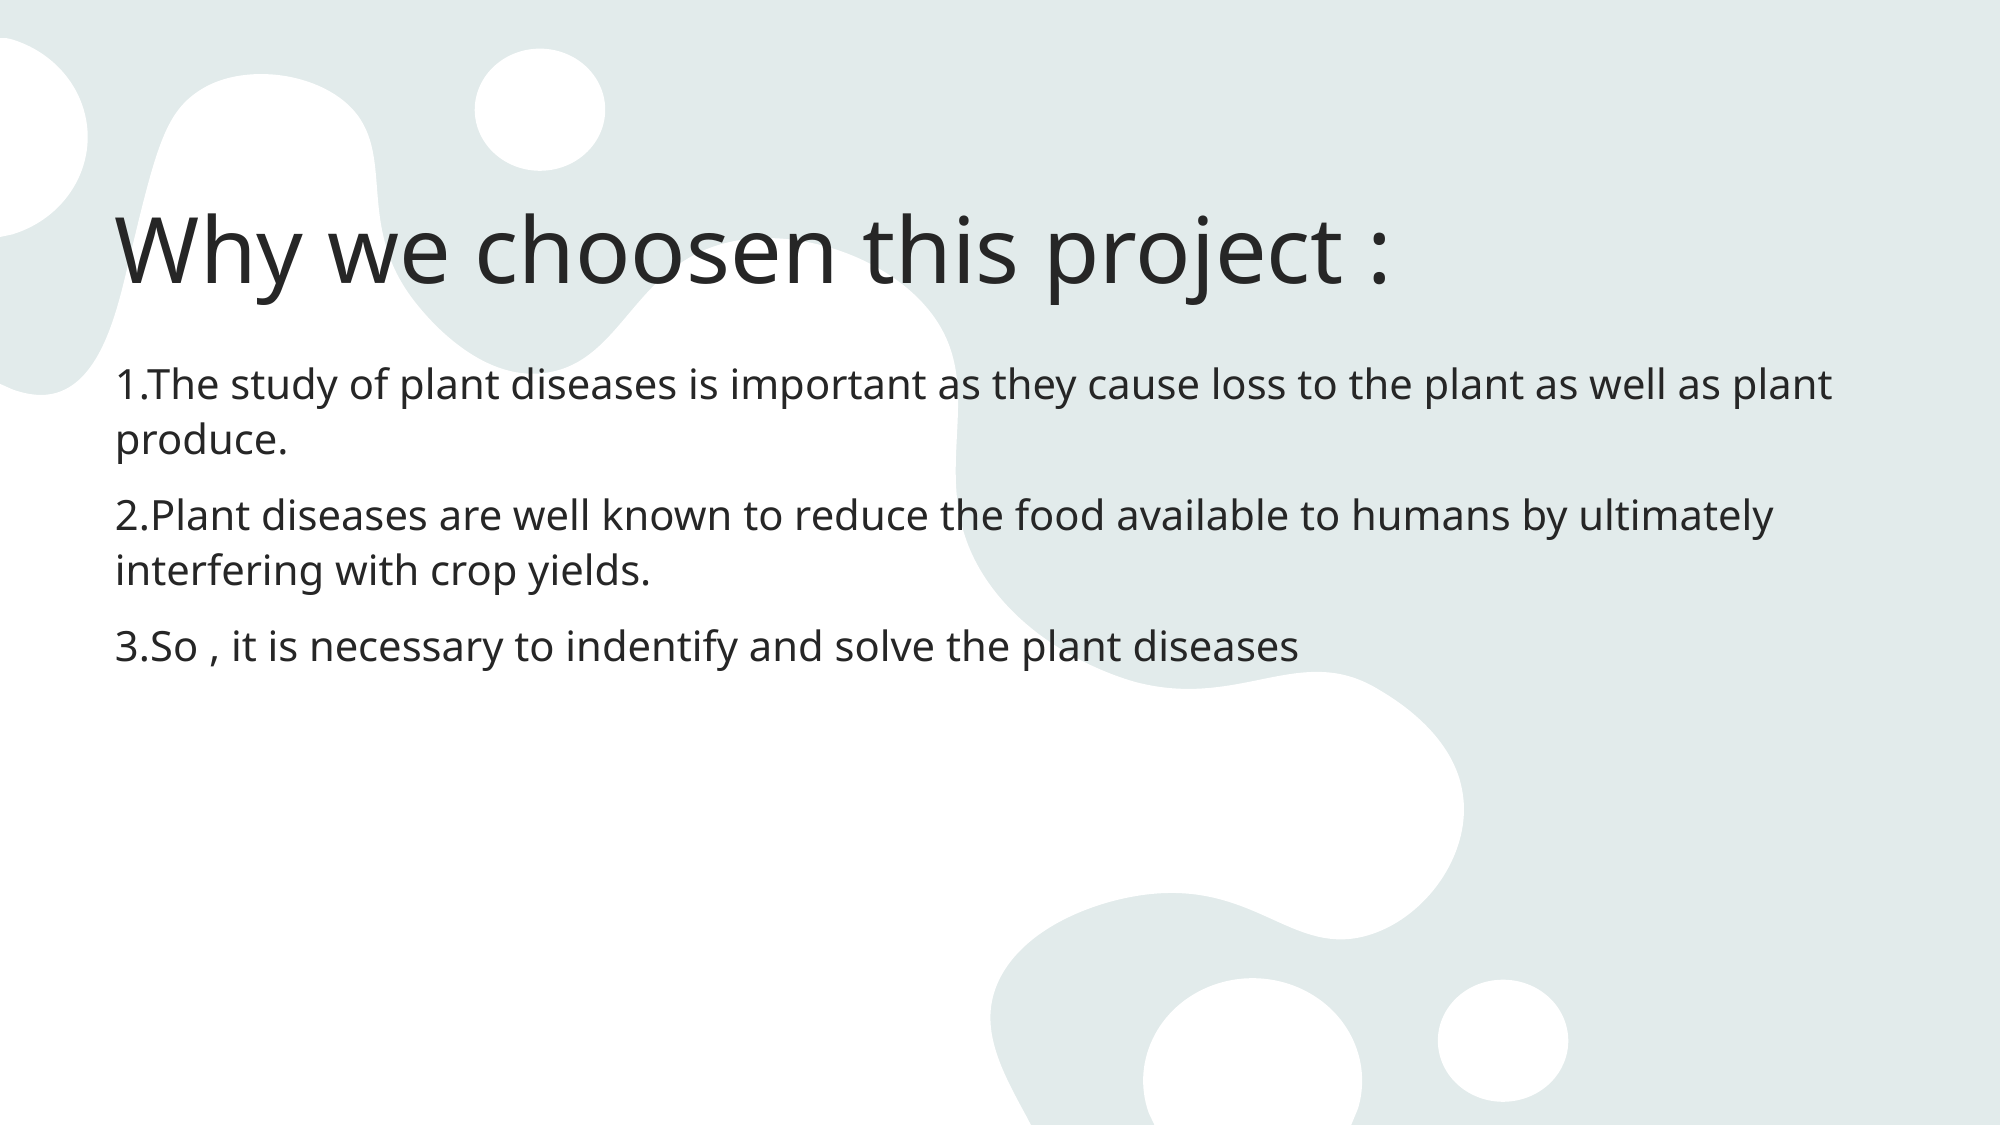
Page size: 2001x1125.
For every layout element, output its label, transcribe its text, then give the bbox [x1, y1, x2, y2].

list 1.The study of plant diseases is important as they cause loss to the plant as well as plant produce. 2.Plant diseases are well known to reduce the food available to humans by ultimately interfering with crop yields. 3.So , it is necessary to indentify and solve the plant diseases [99, 345, 1900, 1008]
title Why we choosen this project : [99, 91, 1900, 309]
